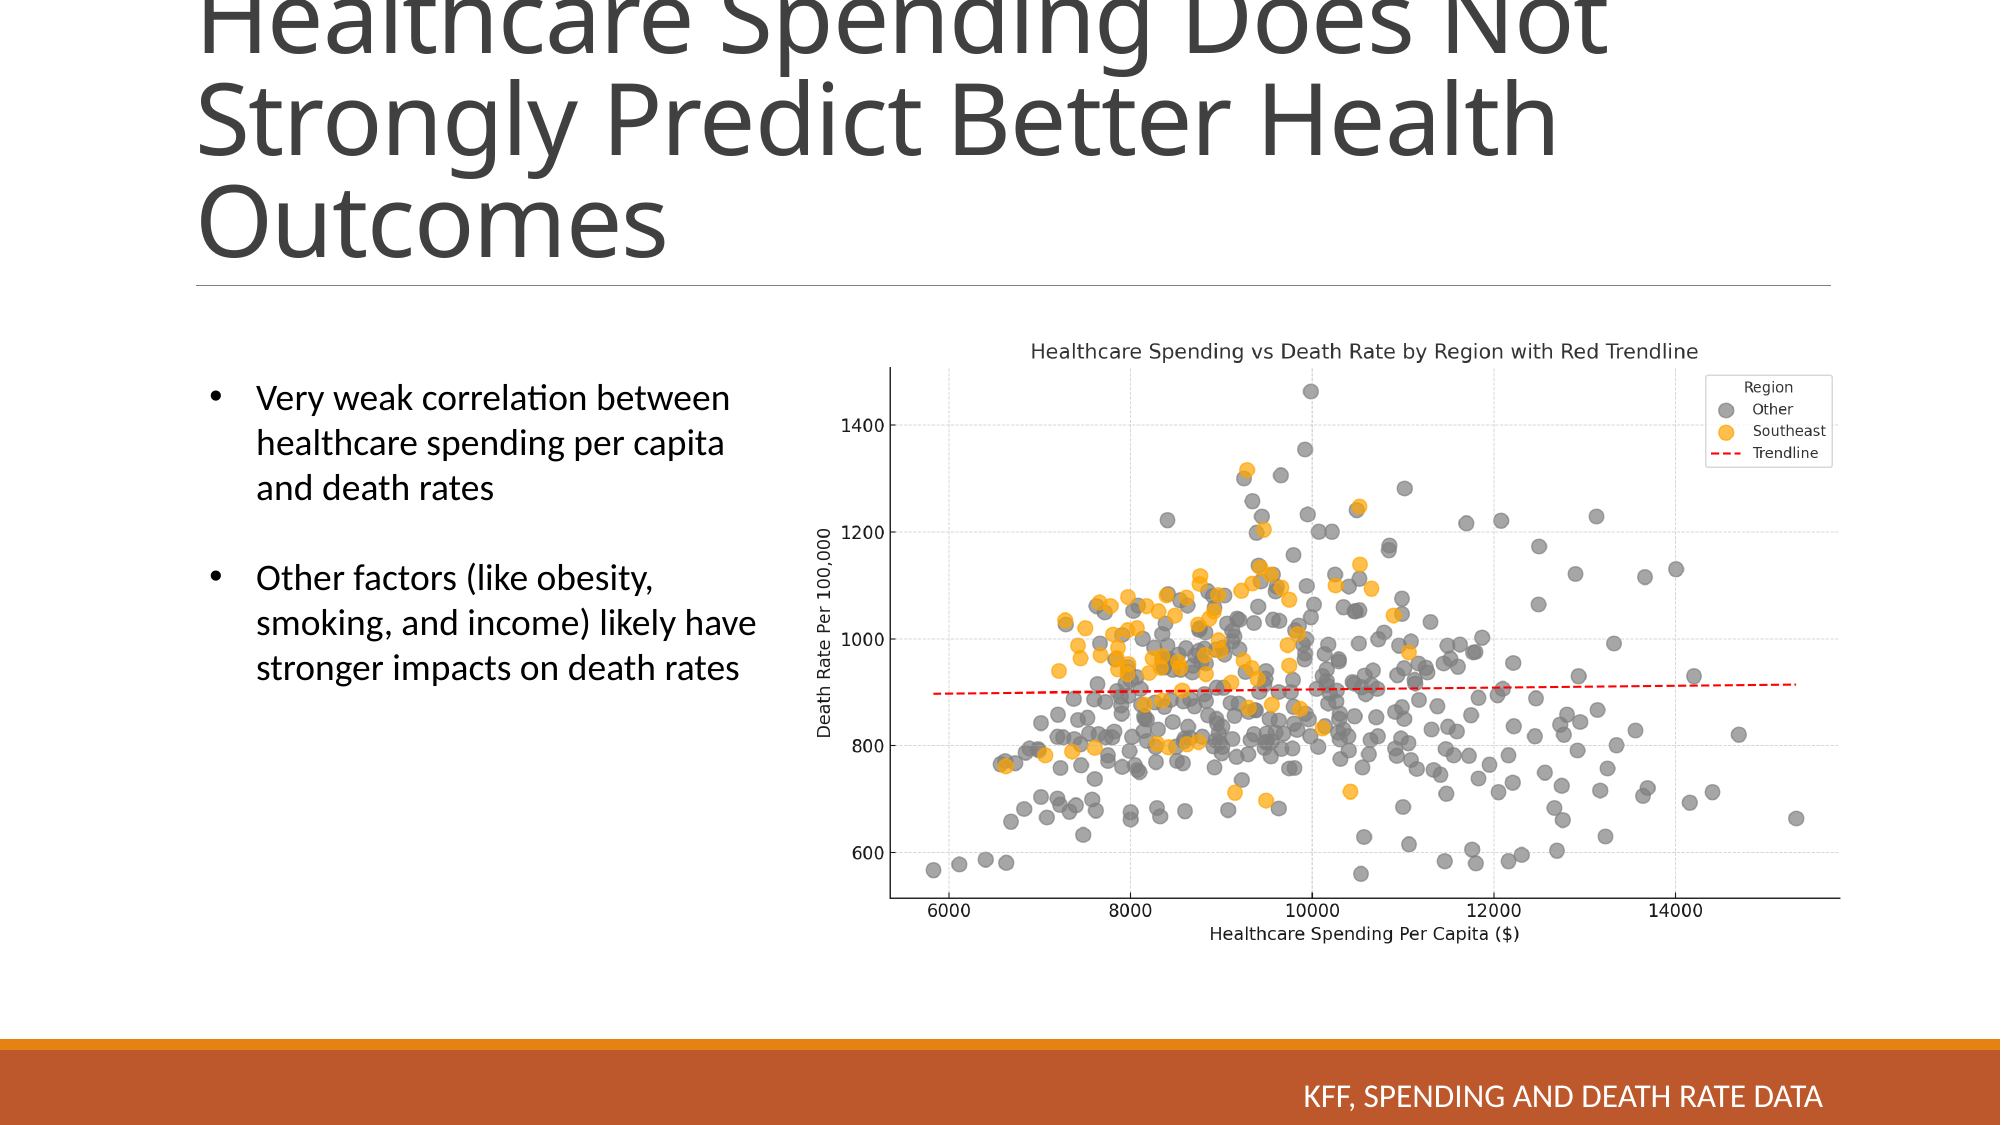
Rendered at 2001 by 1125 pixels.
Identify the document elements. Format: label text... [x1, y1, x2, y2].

title Healthcare Spending Does Not Strongly Predict Better Health Outcomes [180, 47, 1830, 285]
footer KFF, Spending and Death Rate Data [1171, 1064, 1963, 1125]
text_box Very weak correlation between healthcare spending per capita and death rates Other factors (like obesity, smoking, and income) likely have stronger impacts on death rates [194, 365, 779, 696]
picture [805, 331, 1849, 954]
